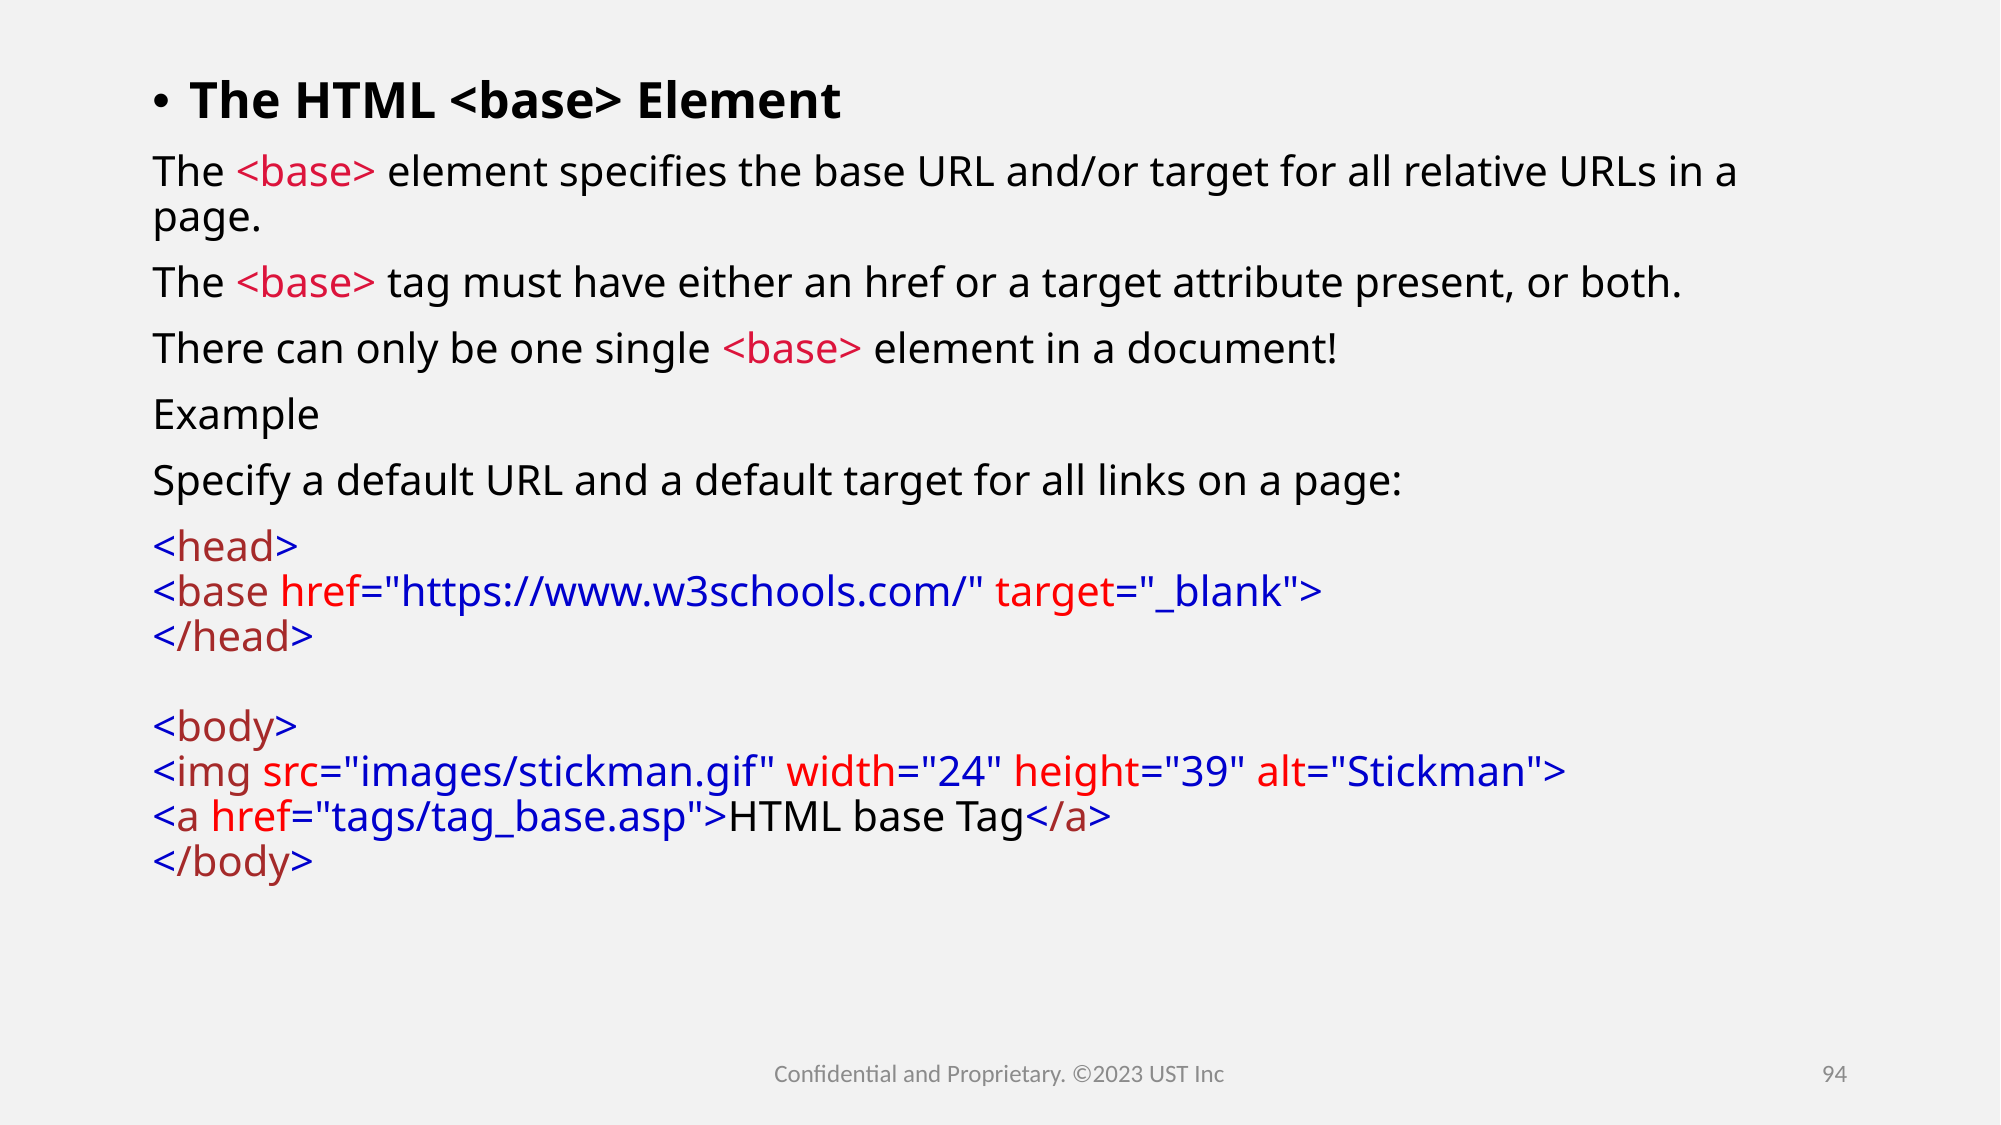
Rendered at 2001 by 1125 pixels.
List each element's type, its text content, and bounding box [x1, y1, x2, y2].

list The HTML <base> Element The <base> element specifies the base URL and/or target for all relative URLs in a page. The <base> tag must have either an href or a target attribute present, or both. There can only be one single <base> element in a document! Example Specify a default URL and a default target for all links on a page: <head> <base href="https://www.w3schools.com/" target="_blank"> </head> <body> <img src="images/stickman.gif" width="24" height="39" alt="Stickman"> <a href="tags/tag_base.asp">HTML base Tag</a> </body> [137, 68, 1863, 1014]
slide_number 94 [1412, 1042, 1863, 1103]
footer Confidential and Proprietary. ©2023 UST Inc [662, 1042, 1338, 1103]
